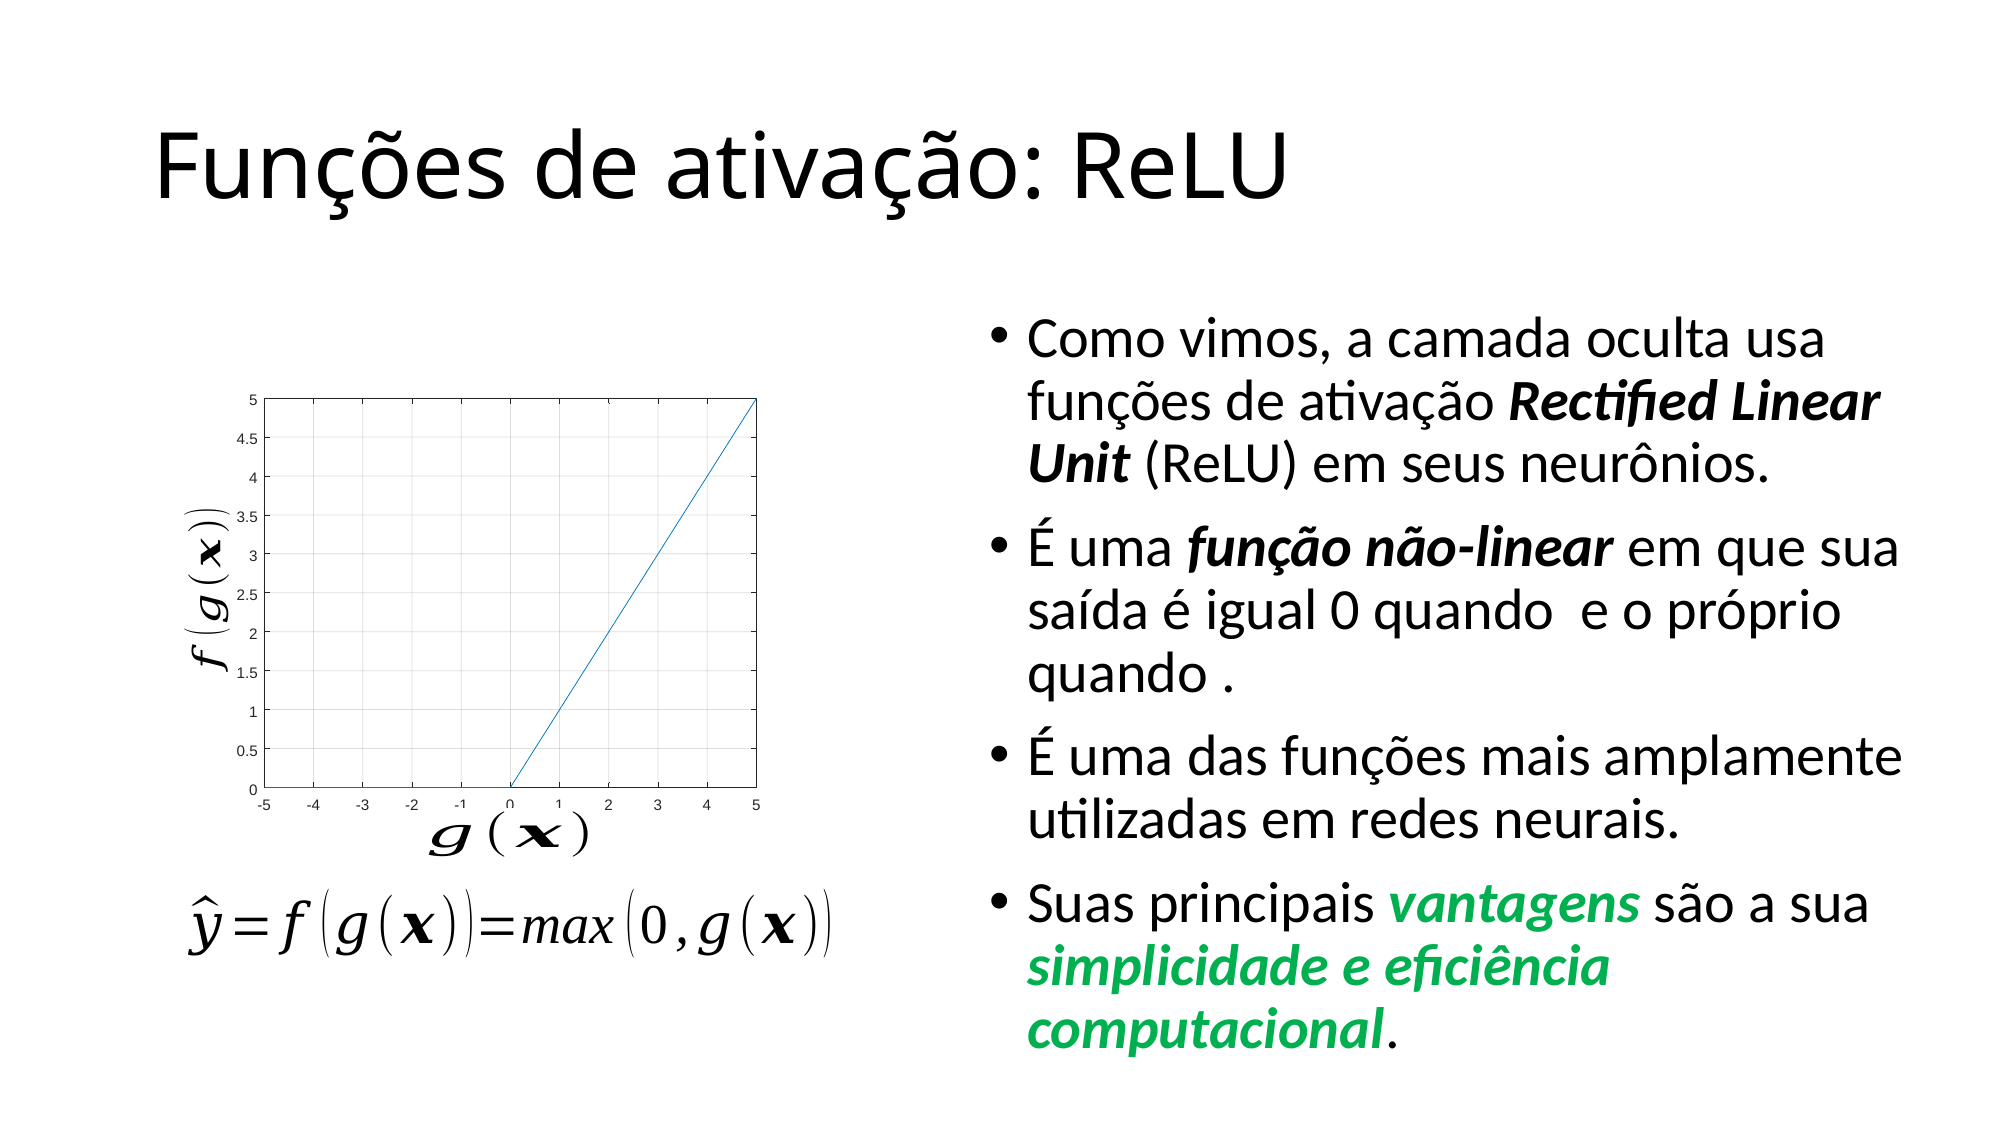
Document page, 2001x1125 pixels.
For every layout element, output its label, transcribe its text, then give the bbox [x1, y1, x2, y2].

picture [213, 393, 762, 834]
title Funções de ativação: ReLU [137, 59, 1863, 278]
